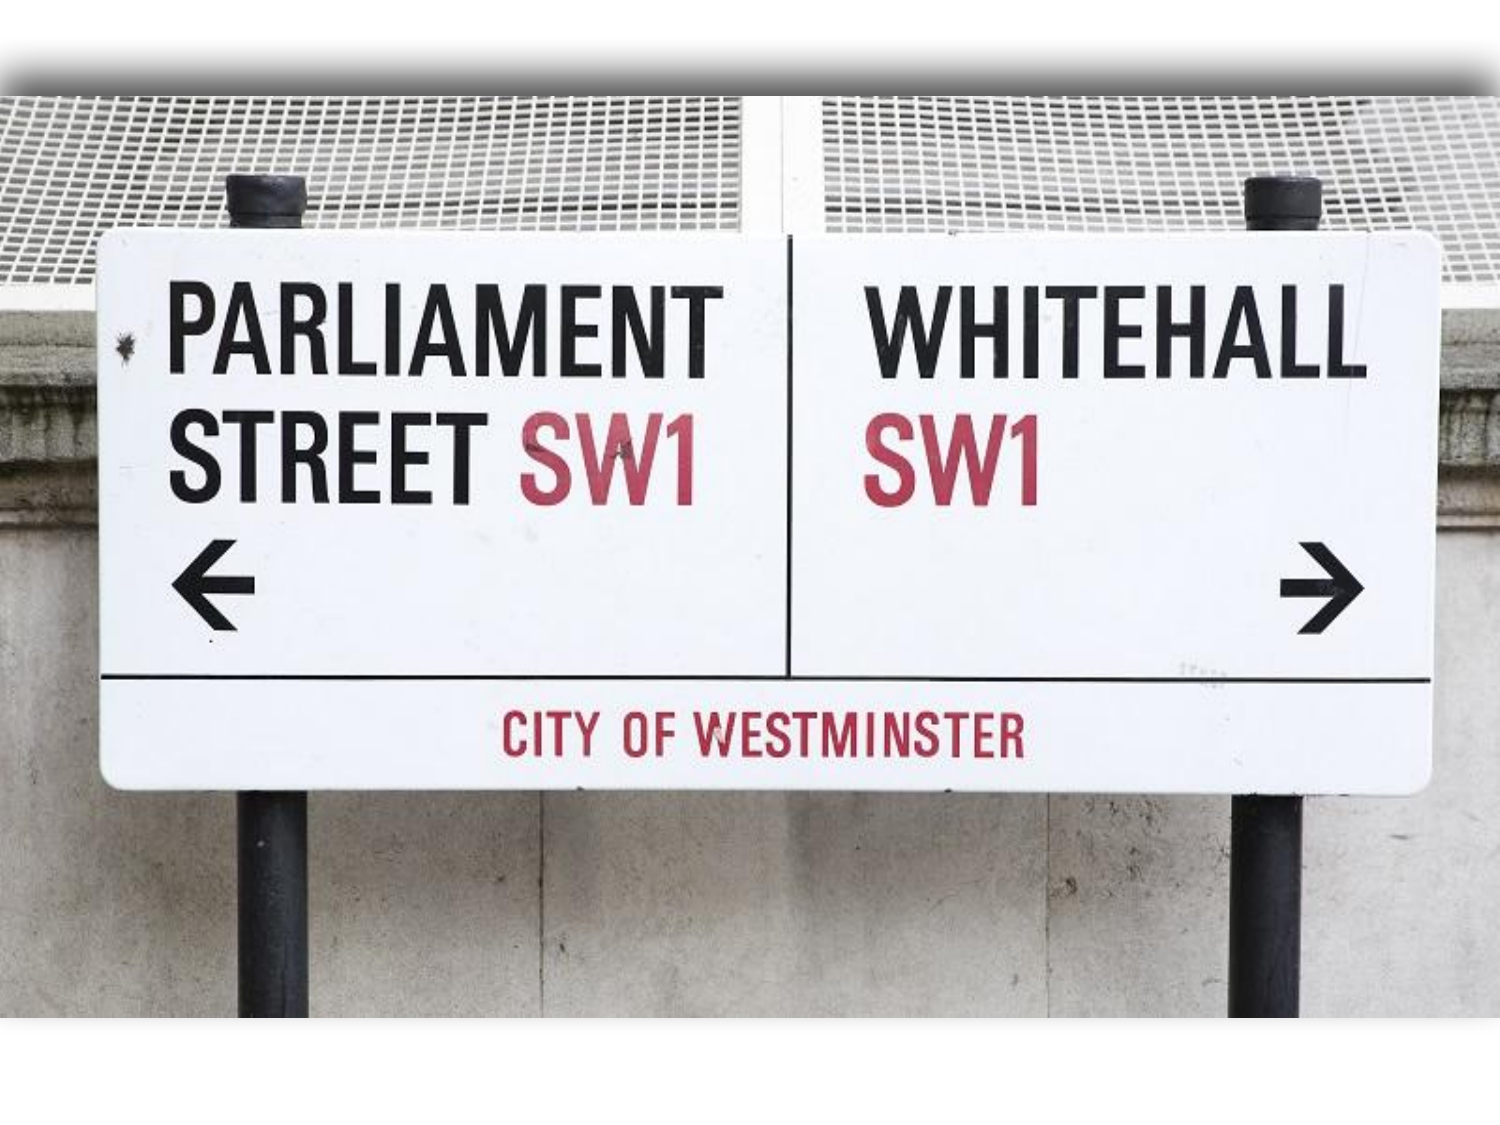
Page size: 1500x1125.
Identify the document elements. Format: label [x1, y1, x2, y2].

picture [0, 96, 1500, 1018]
